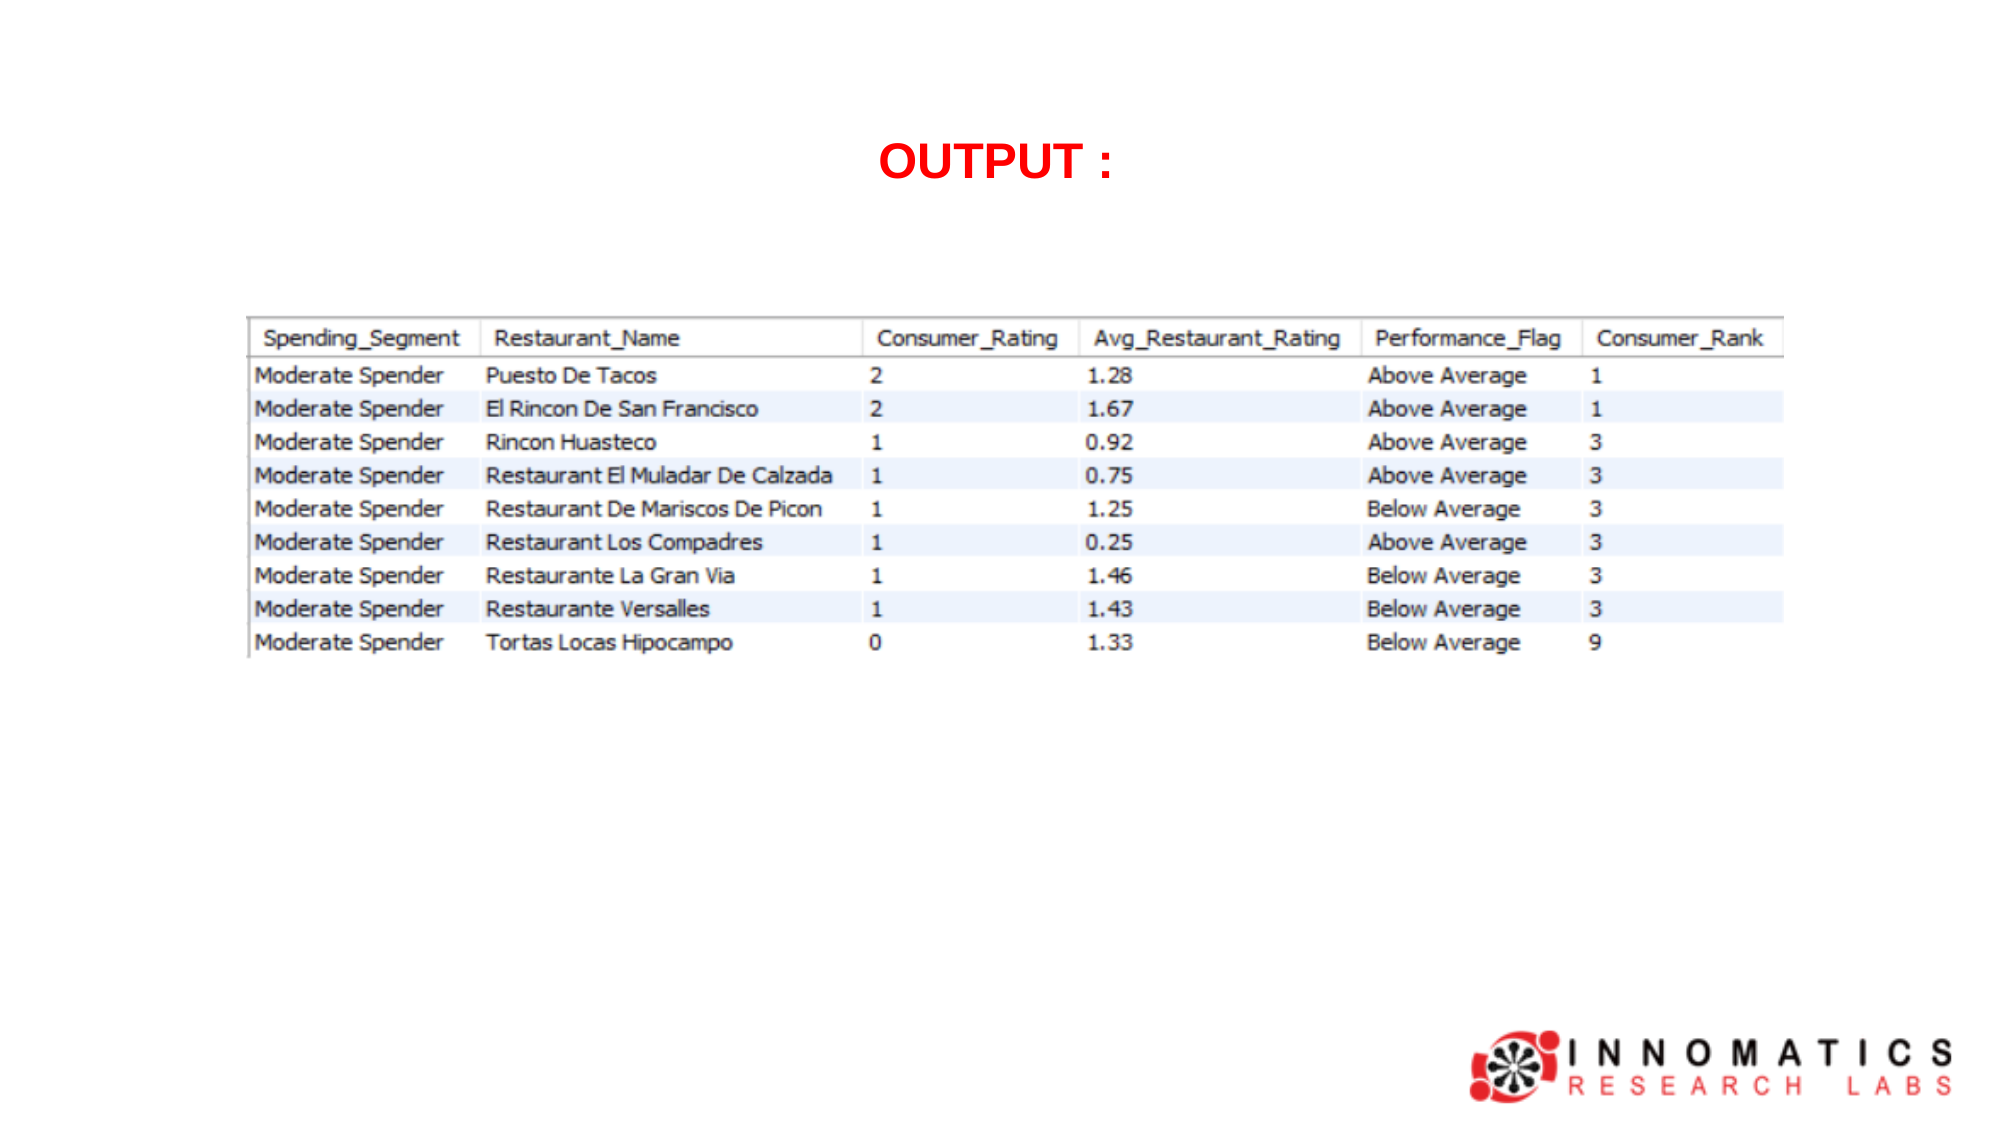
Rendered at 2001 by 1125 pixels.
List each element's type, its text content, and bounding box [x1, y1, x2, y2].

picture [246, 315, 1785, 668]
text_box OUTPUT : [863, 120, 1137, 196]
picture [1445, 1014, 1975, 1125]
